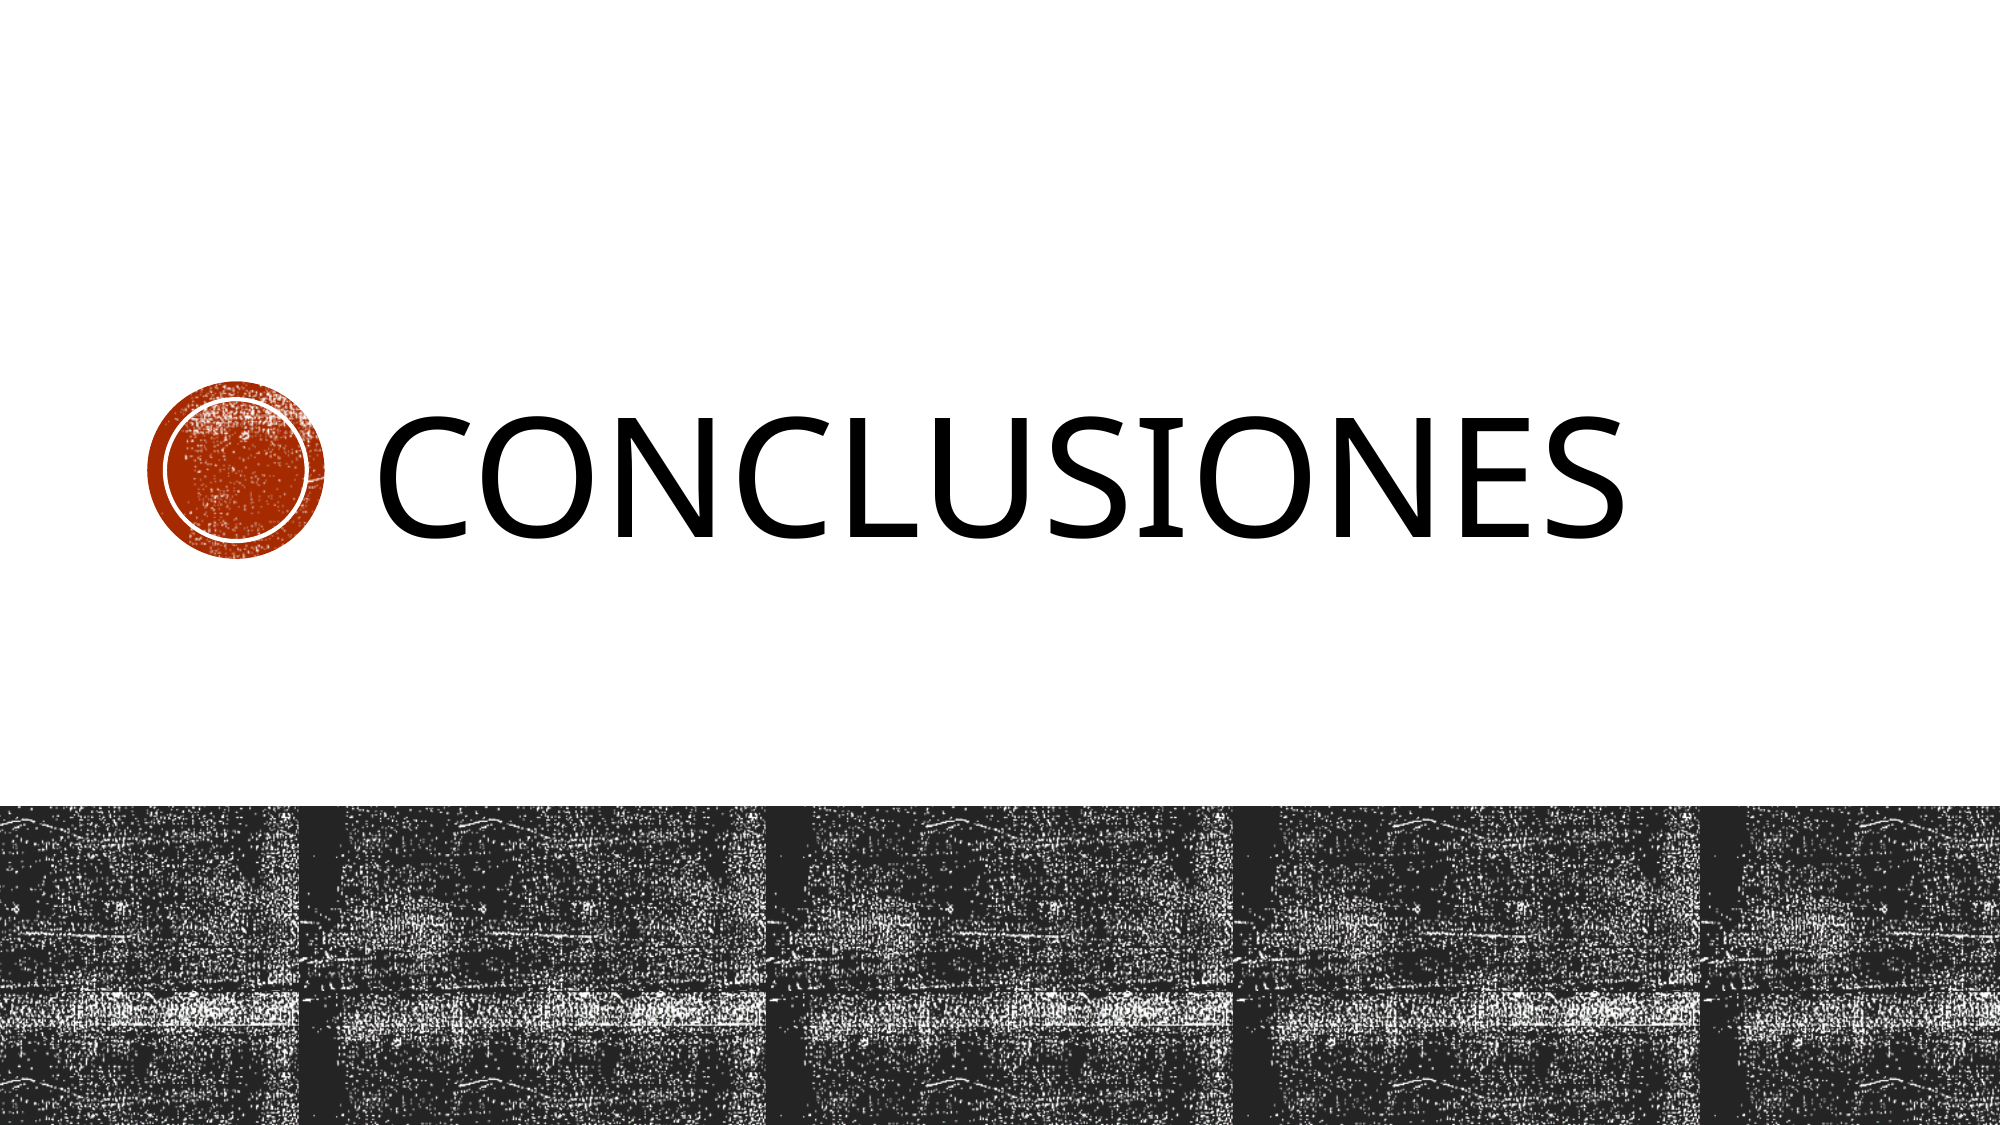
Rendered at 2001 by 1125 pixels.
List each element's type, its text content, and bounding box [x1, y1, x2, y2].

title CONCLUSIONES [355, 201, 1878, 779]
